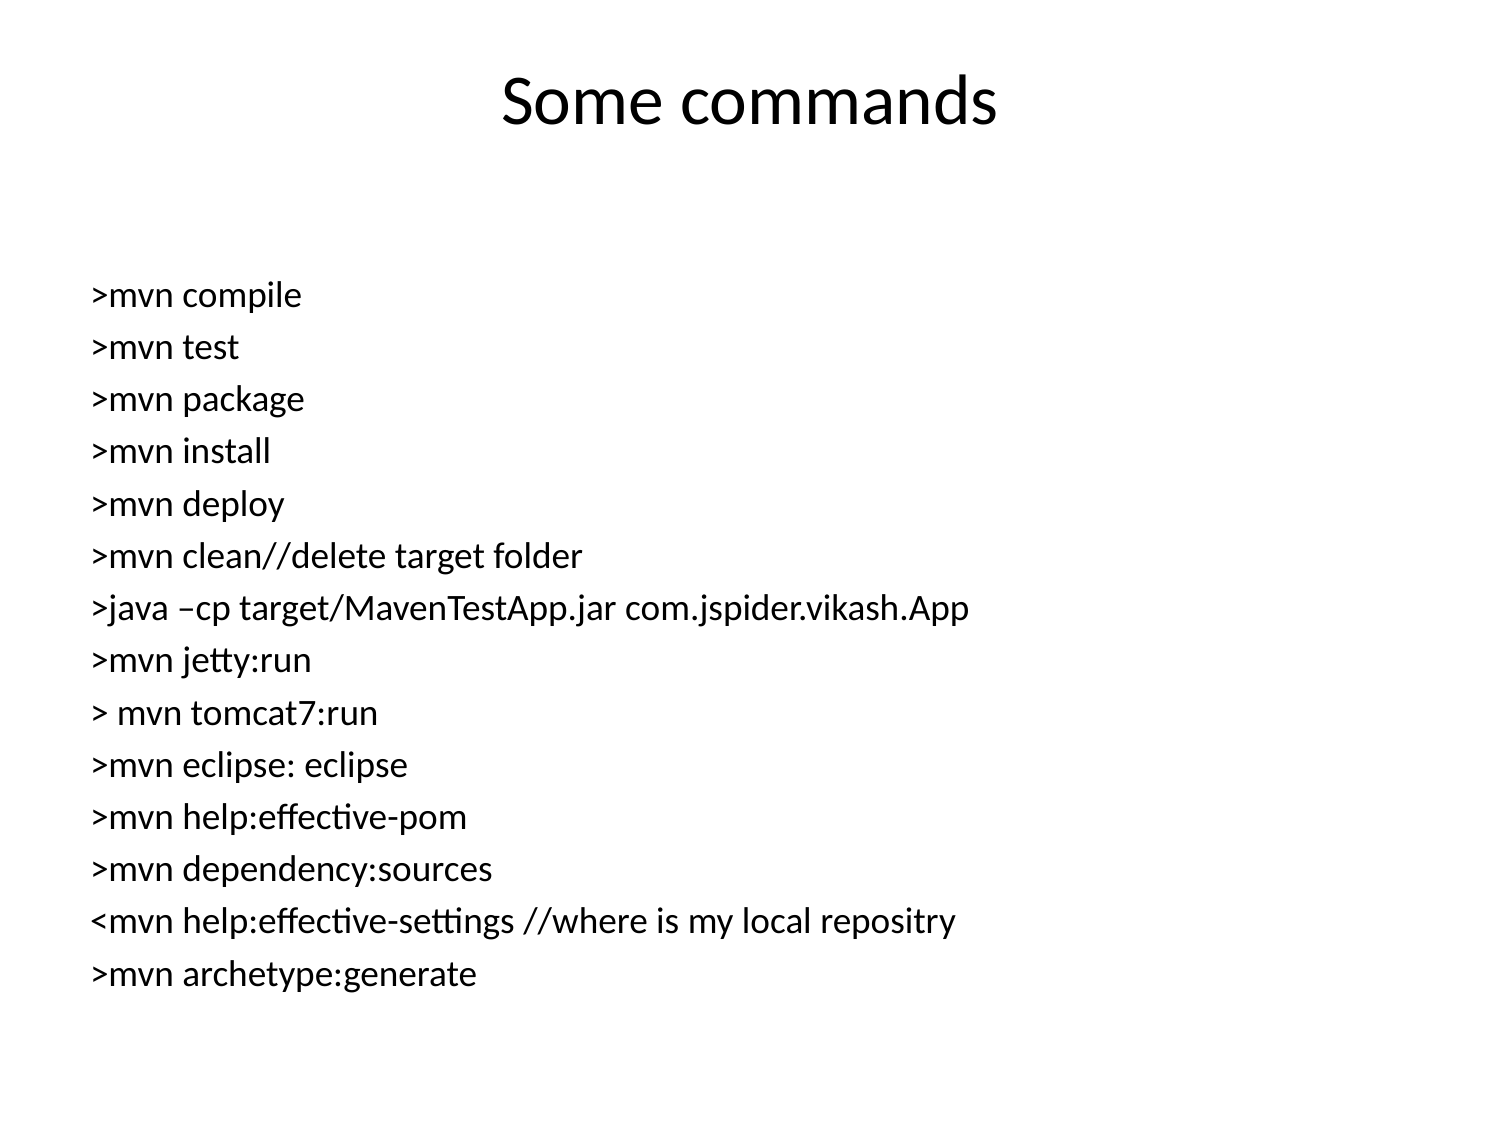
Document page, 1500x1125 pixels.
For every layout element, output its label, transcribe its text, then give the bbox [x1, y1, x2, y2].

list >mvn compile >mvn test >mvn package >mvn install >mvn deploy >mvn clean//delete target folder >java –cp target/MavenTestApp.jar com.jspider.vikash.App >mvn jetty:run > mvn tomcat7:run >mvn eclipse: eclipse >mvn help:effective-pom >mvn dependency:sources <mvn help:effective-settings //where is my local repositry >mvn archetype:generate [75, 262, 1425, 1005]
title Some commands [75, 45, 1425, 233]
